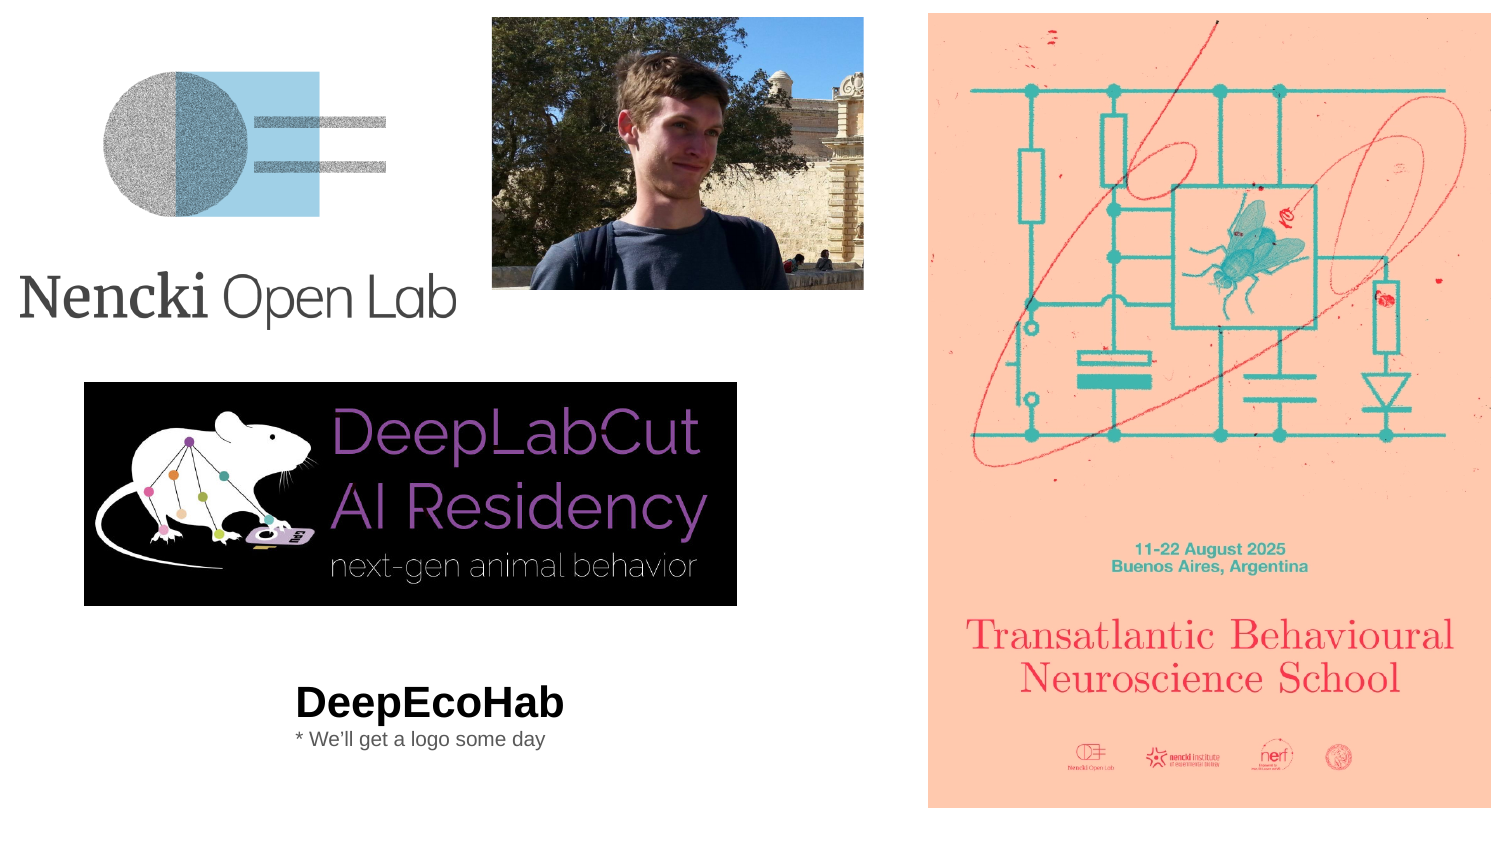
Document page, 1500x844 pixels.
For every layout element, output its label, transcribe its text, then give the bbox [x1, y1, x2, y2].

picture [928, 13, 1492, 809]
picture [19, 71, 456, 330]
picture [491, 17, 864, 290]
picture [84, 382, 737, 606]
text_box DeepEcoHab * We’ll get a logo some day [280, 658, 923, 766]
